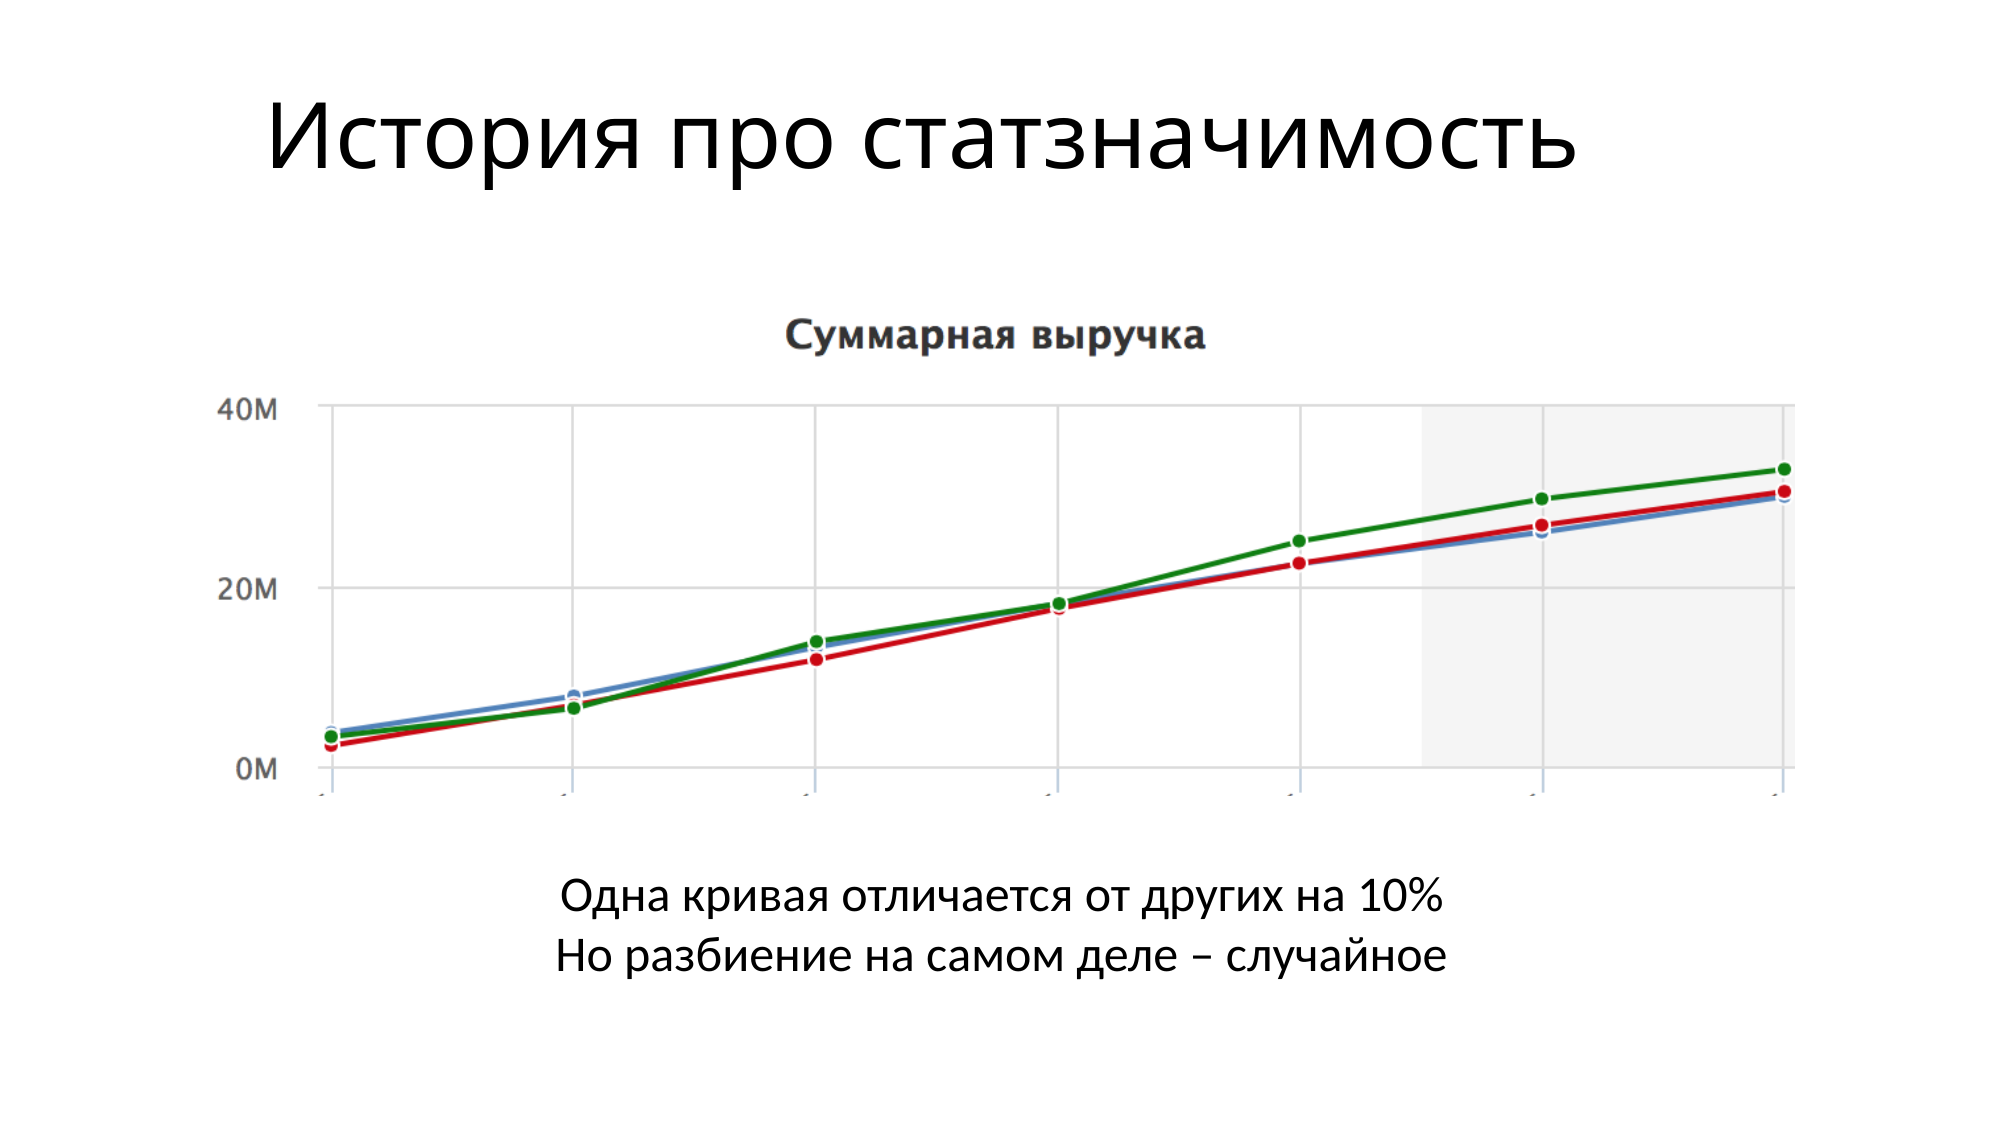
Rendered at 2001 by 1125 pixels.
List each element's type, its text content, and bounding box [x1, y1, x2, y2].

text_box Одна кривая отличается от других на 10% Но разбиение на самом деле – случайное [288, 854, 1716, 989]
picture [208, 291, 1795, 796]
title История про статзначимость [249, 45, 1750, 233]
